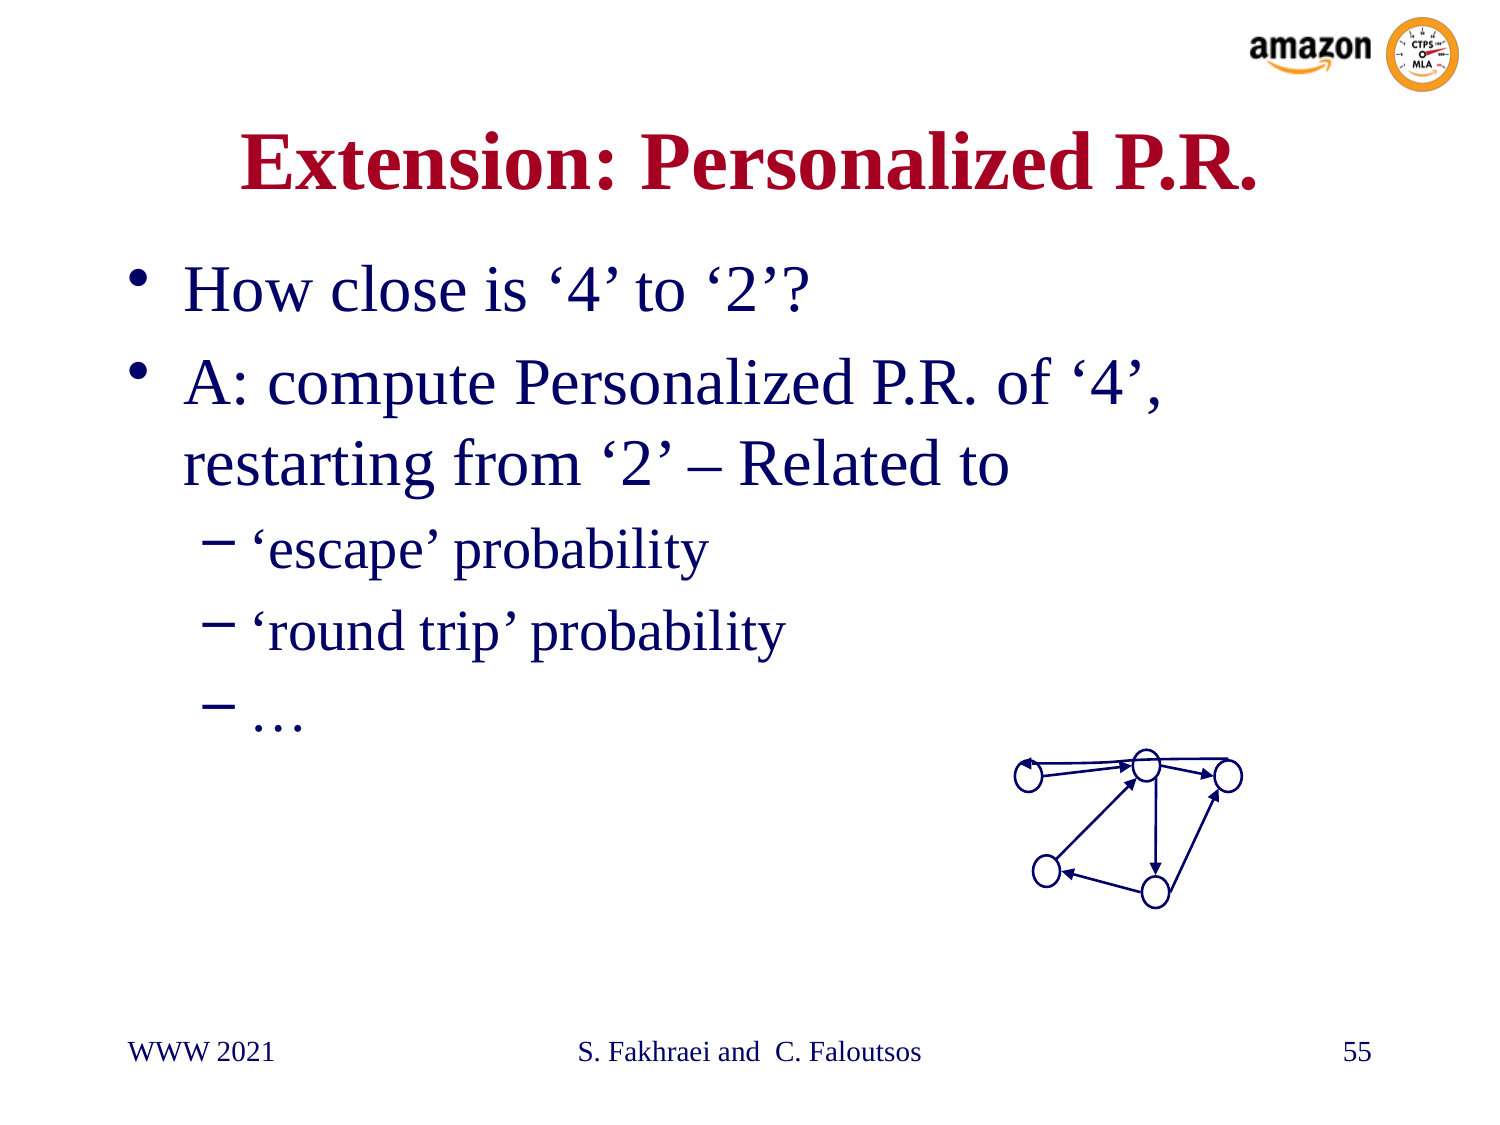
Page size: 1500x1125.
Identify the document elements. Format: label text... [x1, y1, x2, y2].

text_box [1008, 719, 1254, 944]
slide_number 55 [1074, 1024, 1388, 1101]
slide_number WWW 2021 [112, 1024, 426, 1101]
title Extension: Personalized P.R. [112, 99, 1388, 213]
picture [1239, 16, 1460, 93]
list How close is ‘4’ to ‘2’? A: compute Personalized P.R. of ‘4’, restarting from ‘2’ – Related to ‘escape’ probability ‘round trip’ probability … [112, 237, 1388, 1001]
footer S. Fakhraei and C. Faloutsos [512, 1024, 988, 1101]
